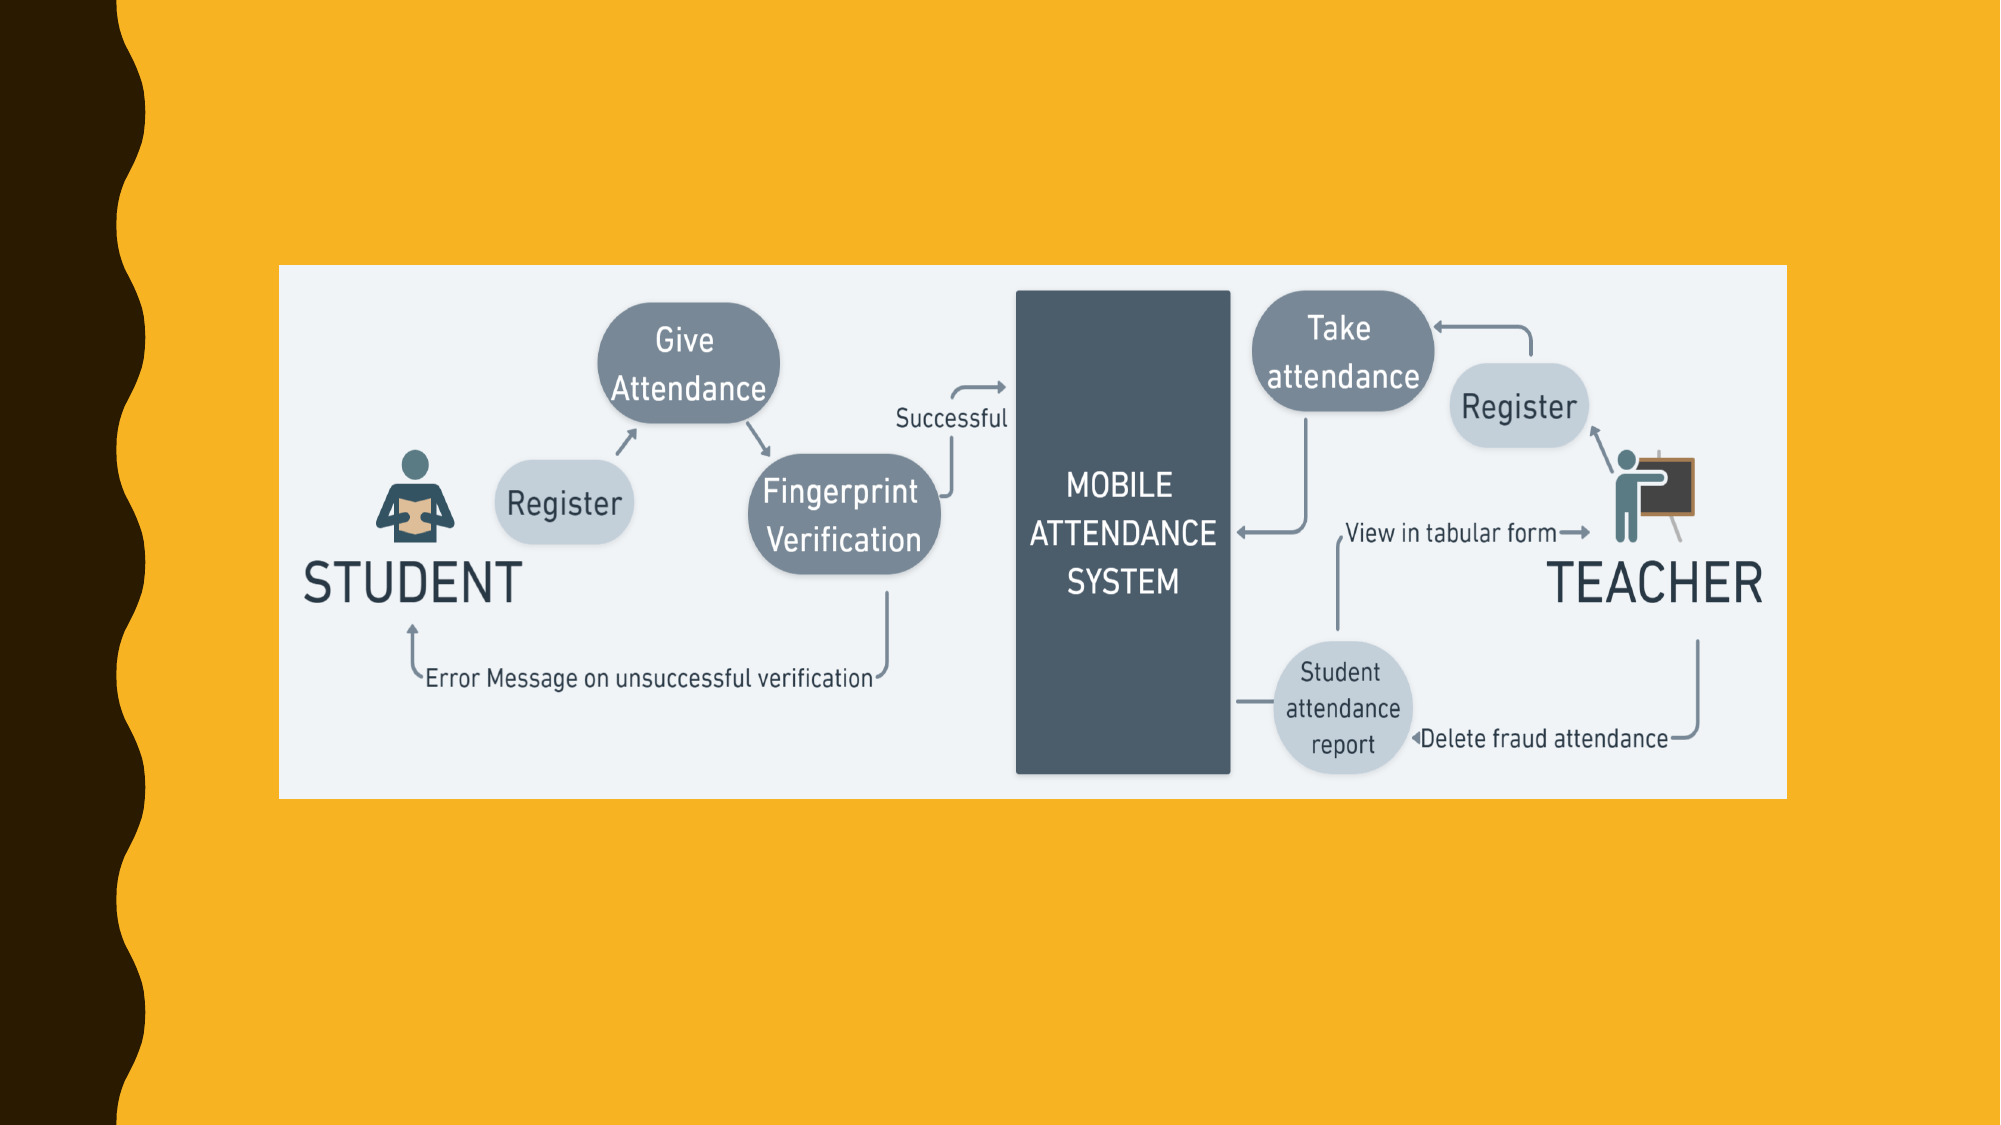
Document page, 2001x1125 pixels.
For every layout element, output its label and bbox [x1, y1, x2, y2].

text_box [0, 0, 146, 1125]
picture [279, 265, 1787, 799]
text_box [117, 0, 2000, 1125]
